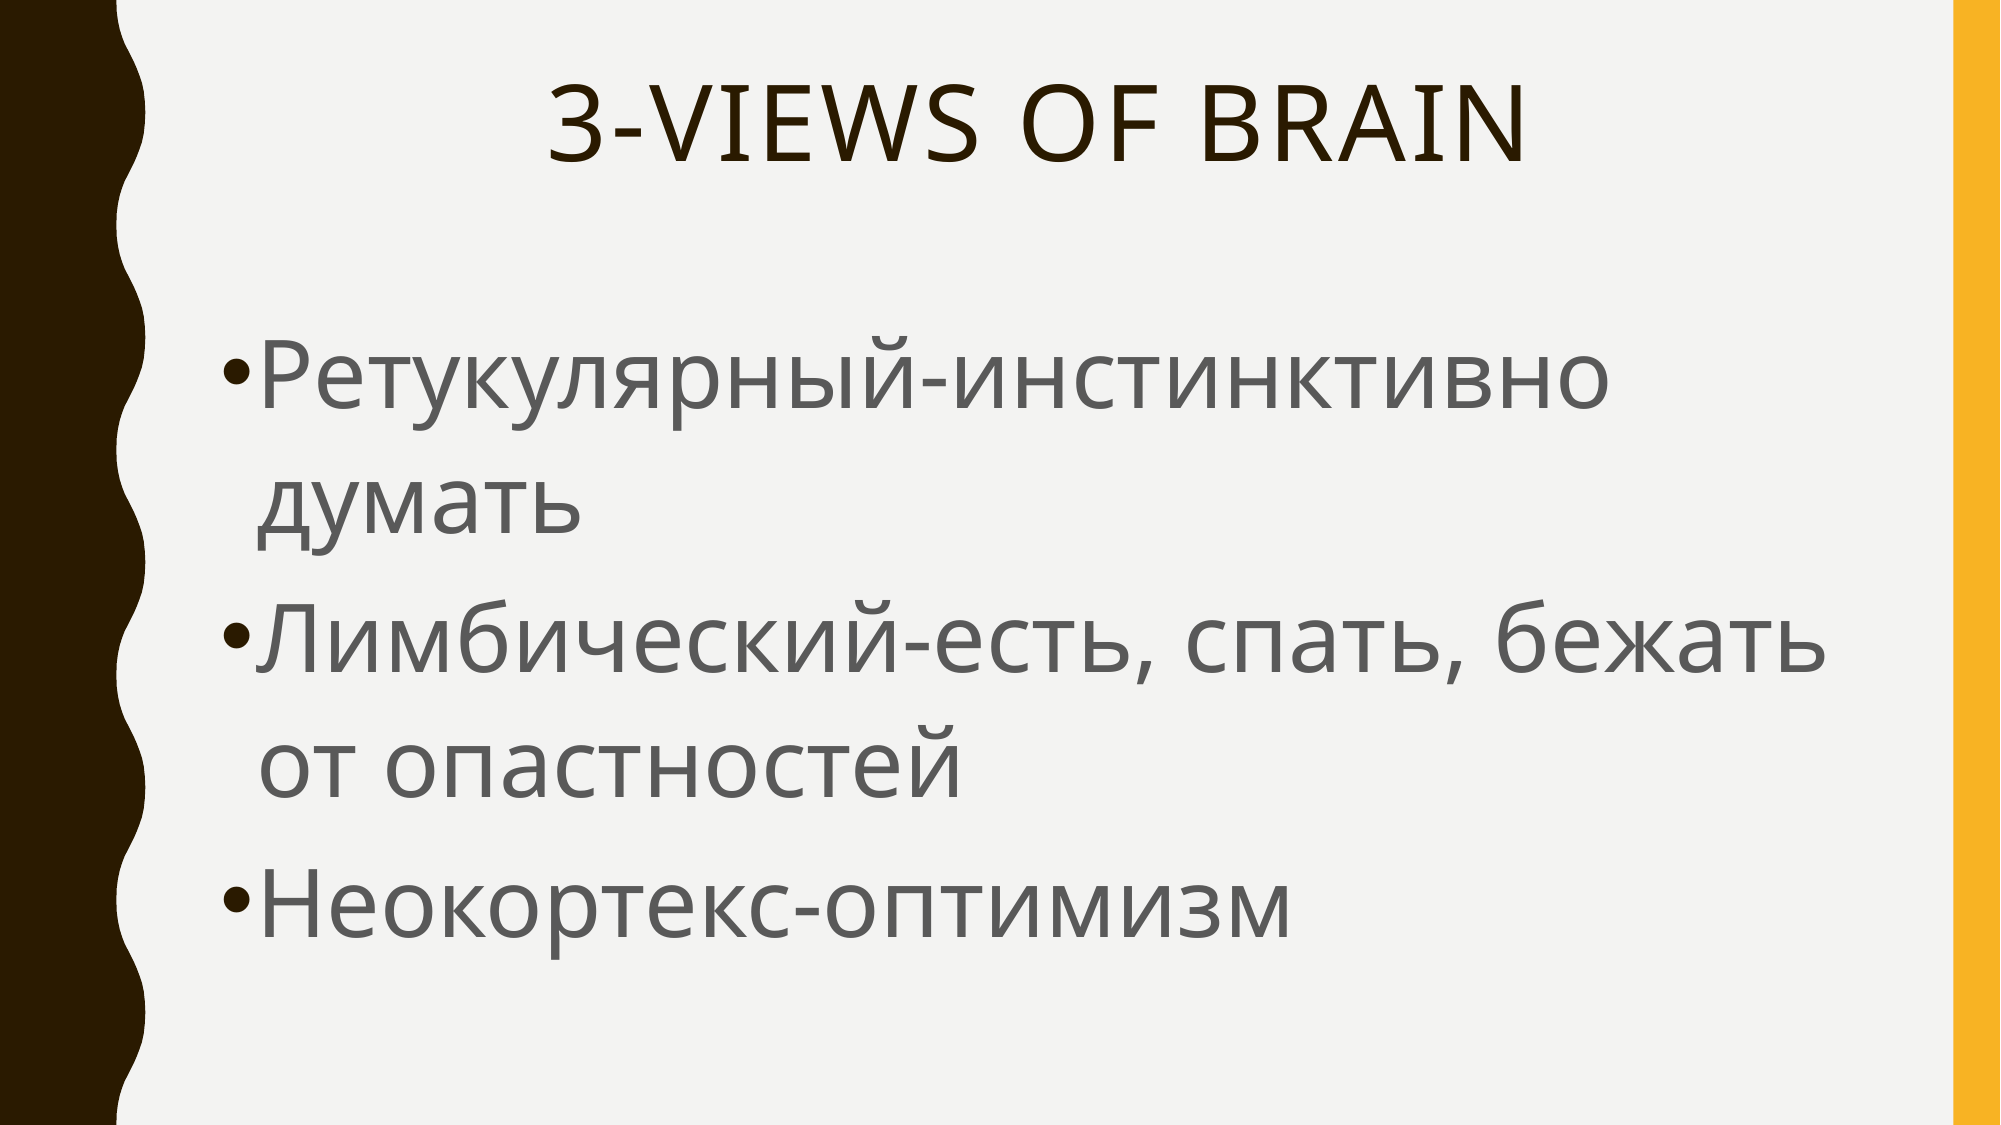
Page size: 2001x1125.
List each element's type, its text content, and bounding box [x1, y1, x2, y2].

list Ретукулярный-инстинктивно думать Лимбический-есть, спать, бежать от опастностей Неокортекс-оптимизм [205, 294, 1875, 965]
title 3-views of brain [205, 62, 1875, 294]
